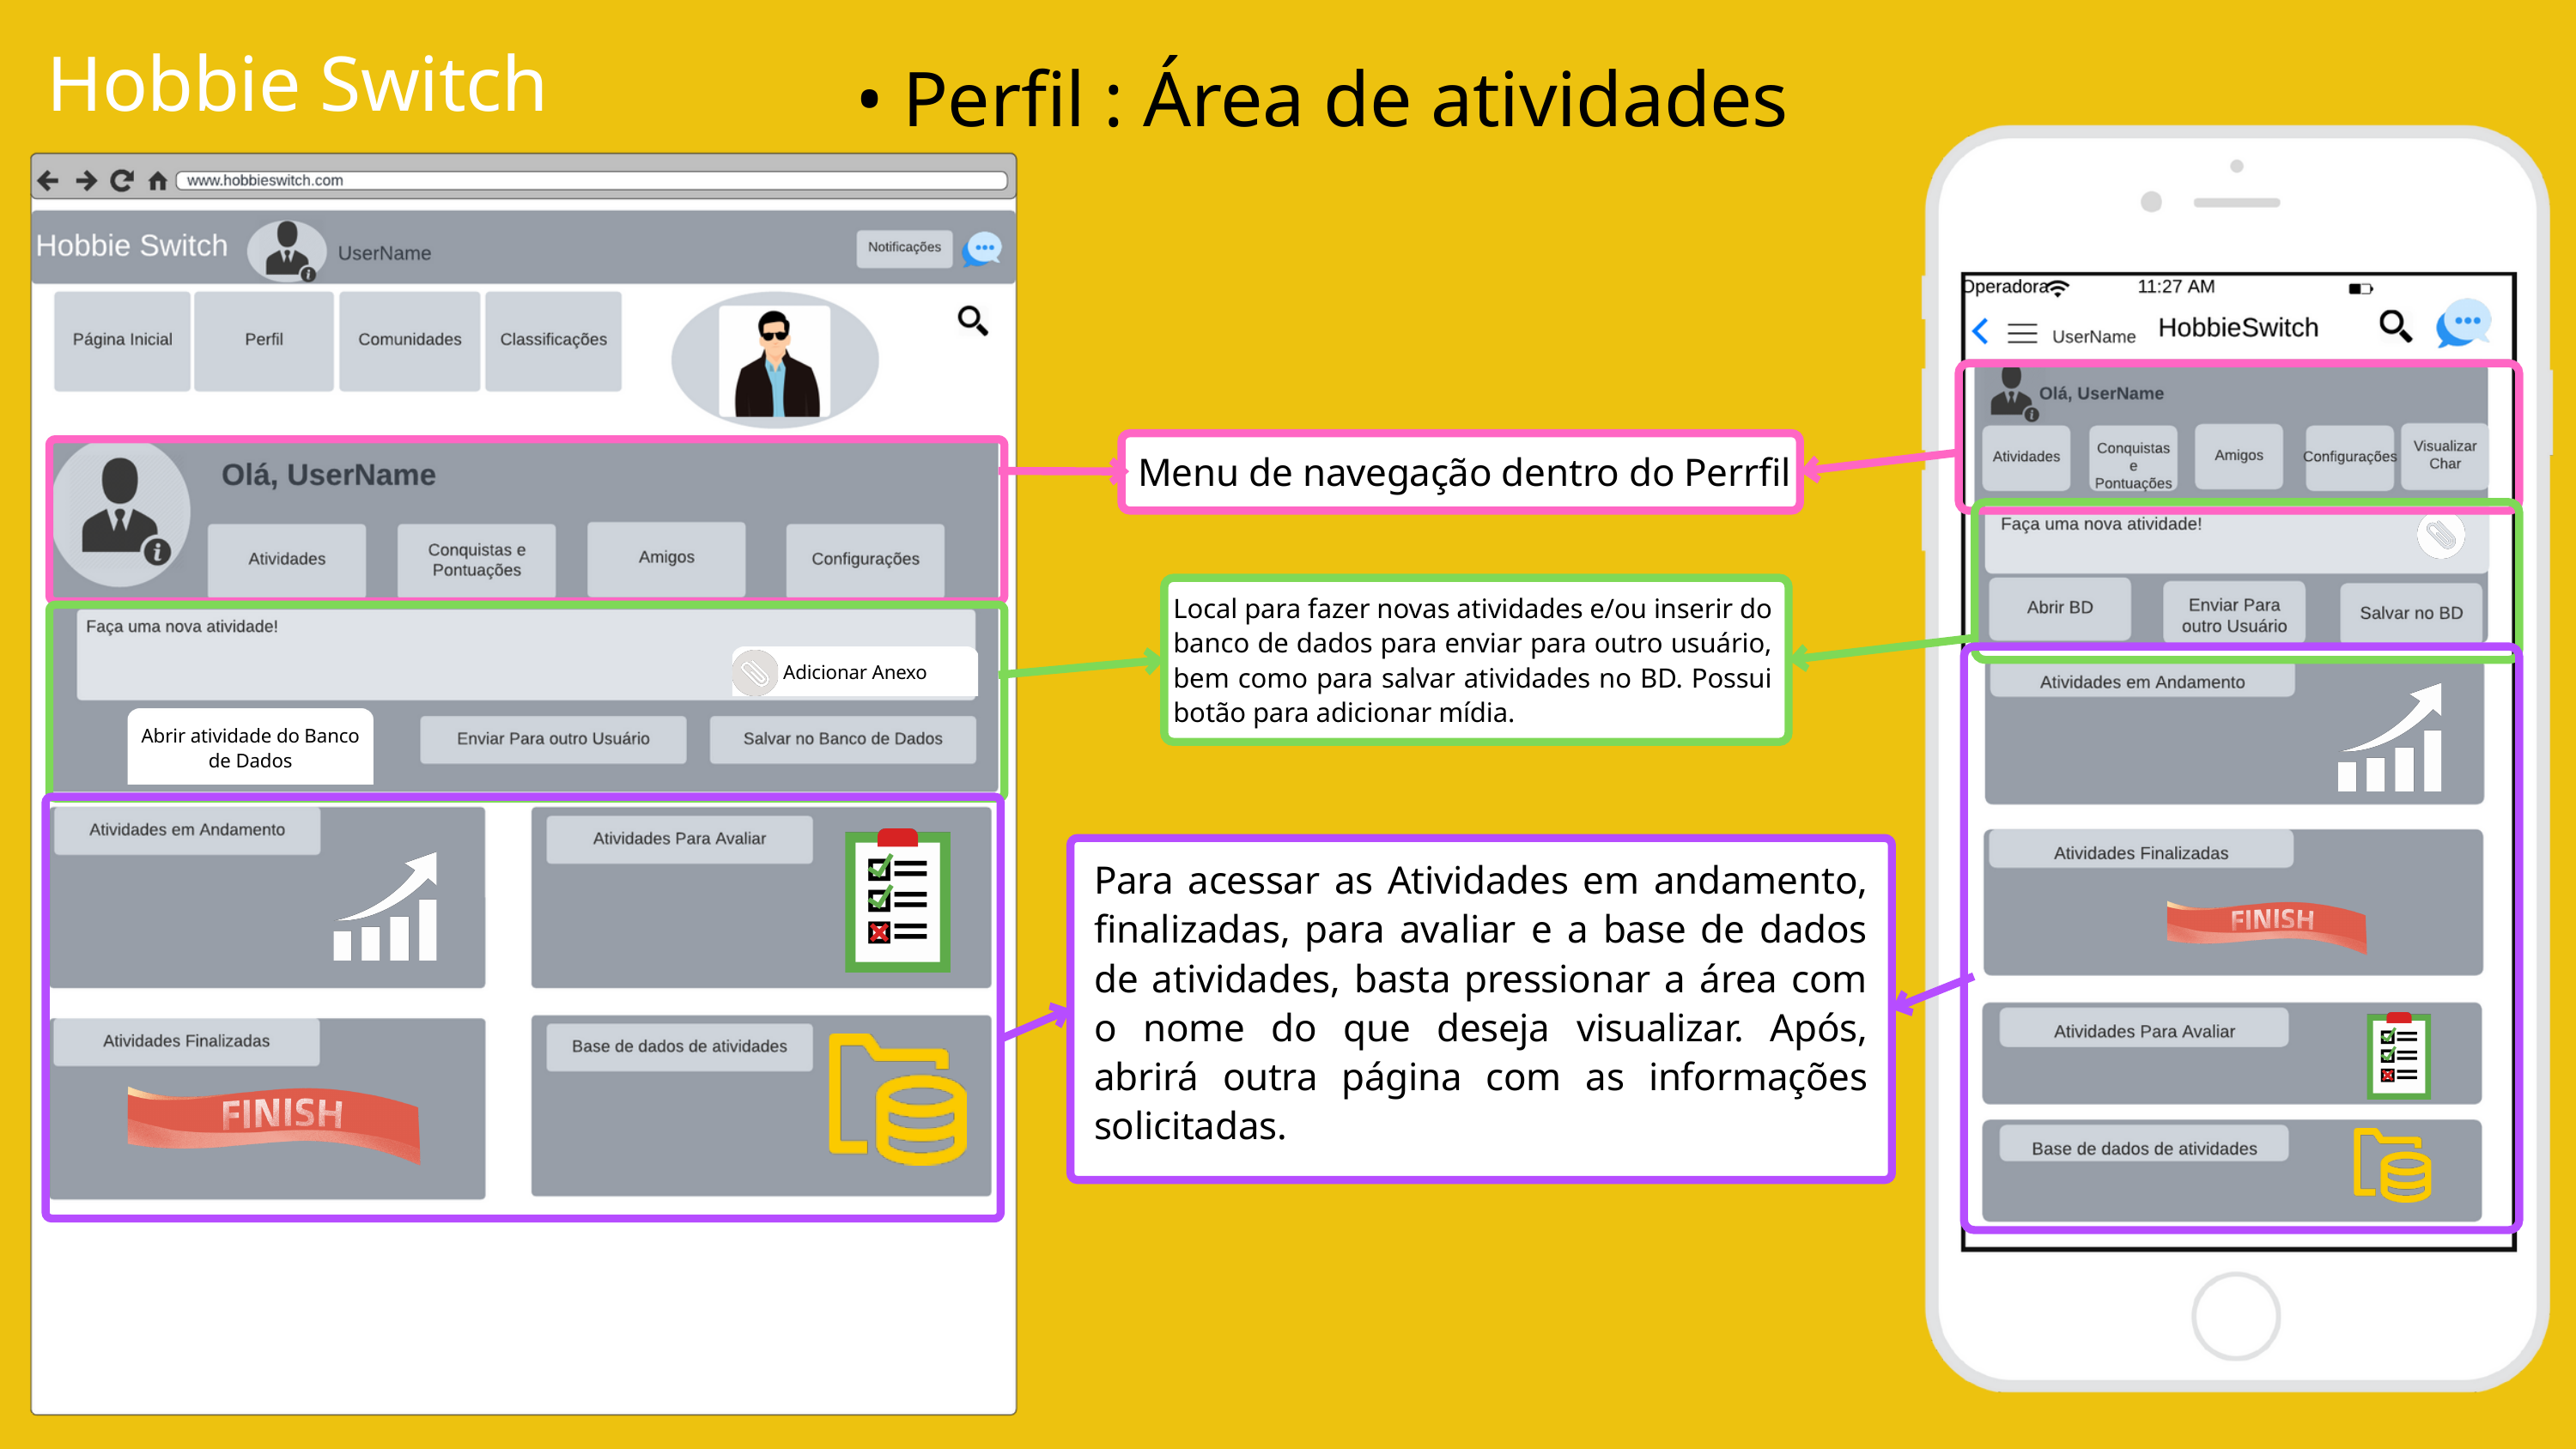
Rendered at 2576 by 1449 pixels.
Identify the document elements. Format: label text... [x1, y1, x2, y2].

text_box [1974, 501, 2520, 646]
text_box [1070, 838, 1893, 1180]
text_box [1163, 577, 1789, 743]
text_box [49, 604, 1005, 799]
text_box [1121, 433, 1801, 512]
text_box [0, 127, 1047, 1446]
text_box • Perfil : Área de atividades [476, 43, 2167, 338]
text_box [49, 439, 1005, 602]
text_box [1958, 362, 2520, 512]
text_box [1867, 73, 2576, 1446]
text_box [1963, 646, 2520, 1231]
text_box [45, 796, 1001, 1219]
text_box Hobbie Switch [0, 28, 732, 127]
